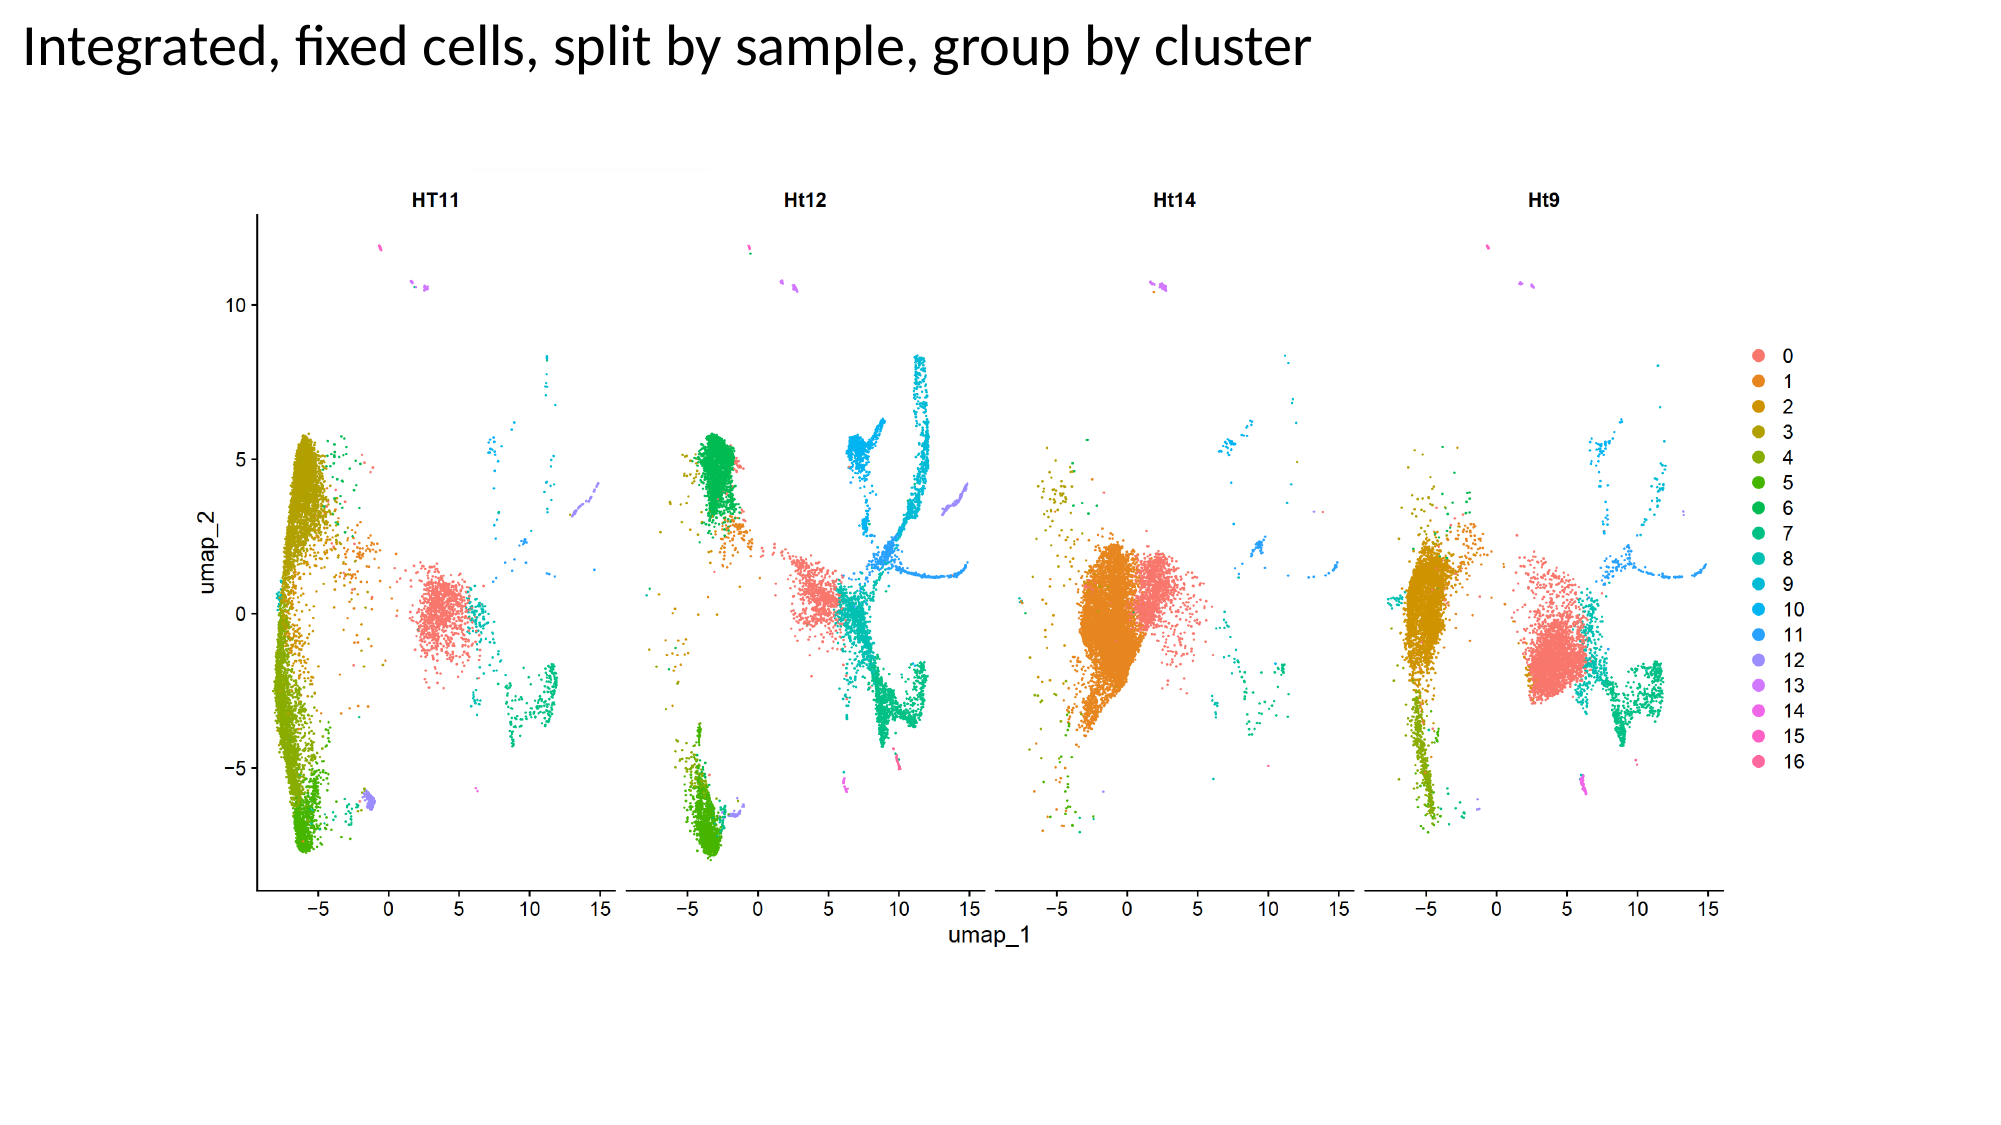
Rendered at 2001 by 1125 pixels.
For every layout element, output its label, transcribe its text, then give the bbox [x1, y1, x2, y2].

picture [181, 168, 1819, 957]
text_box Integrated, fixed cells, split by sample, group by cluster [7, 0, 1329, 85]
